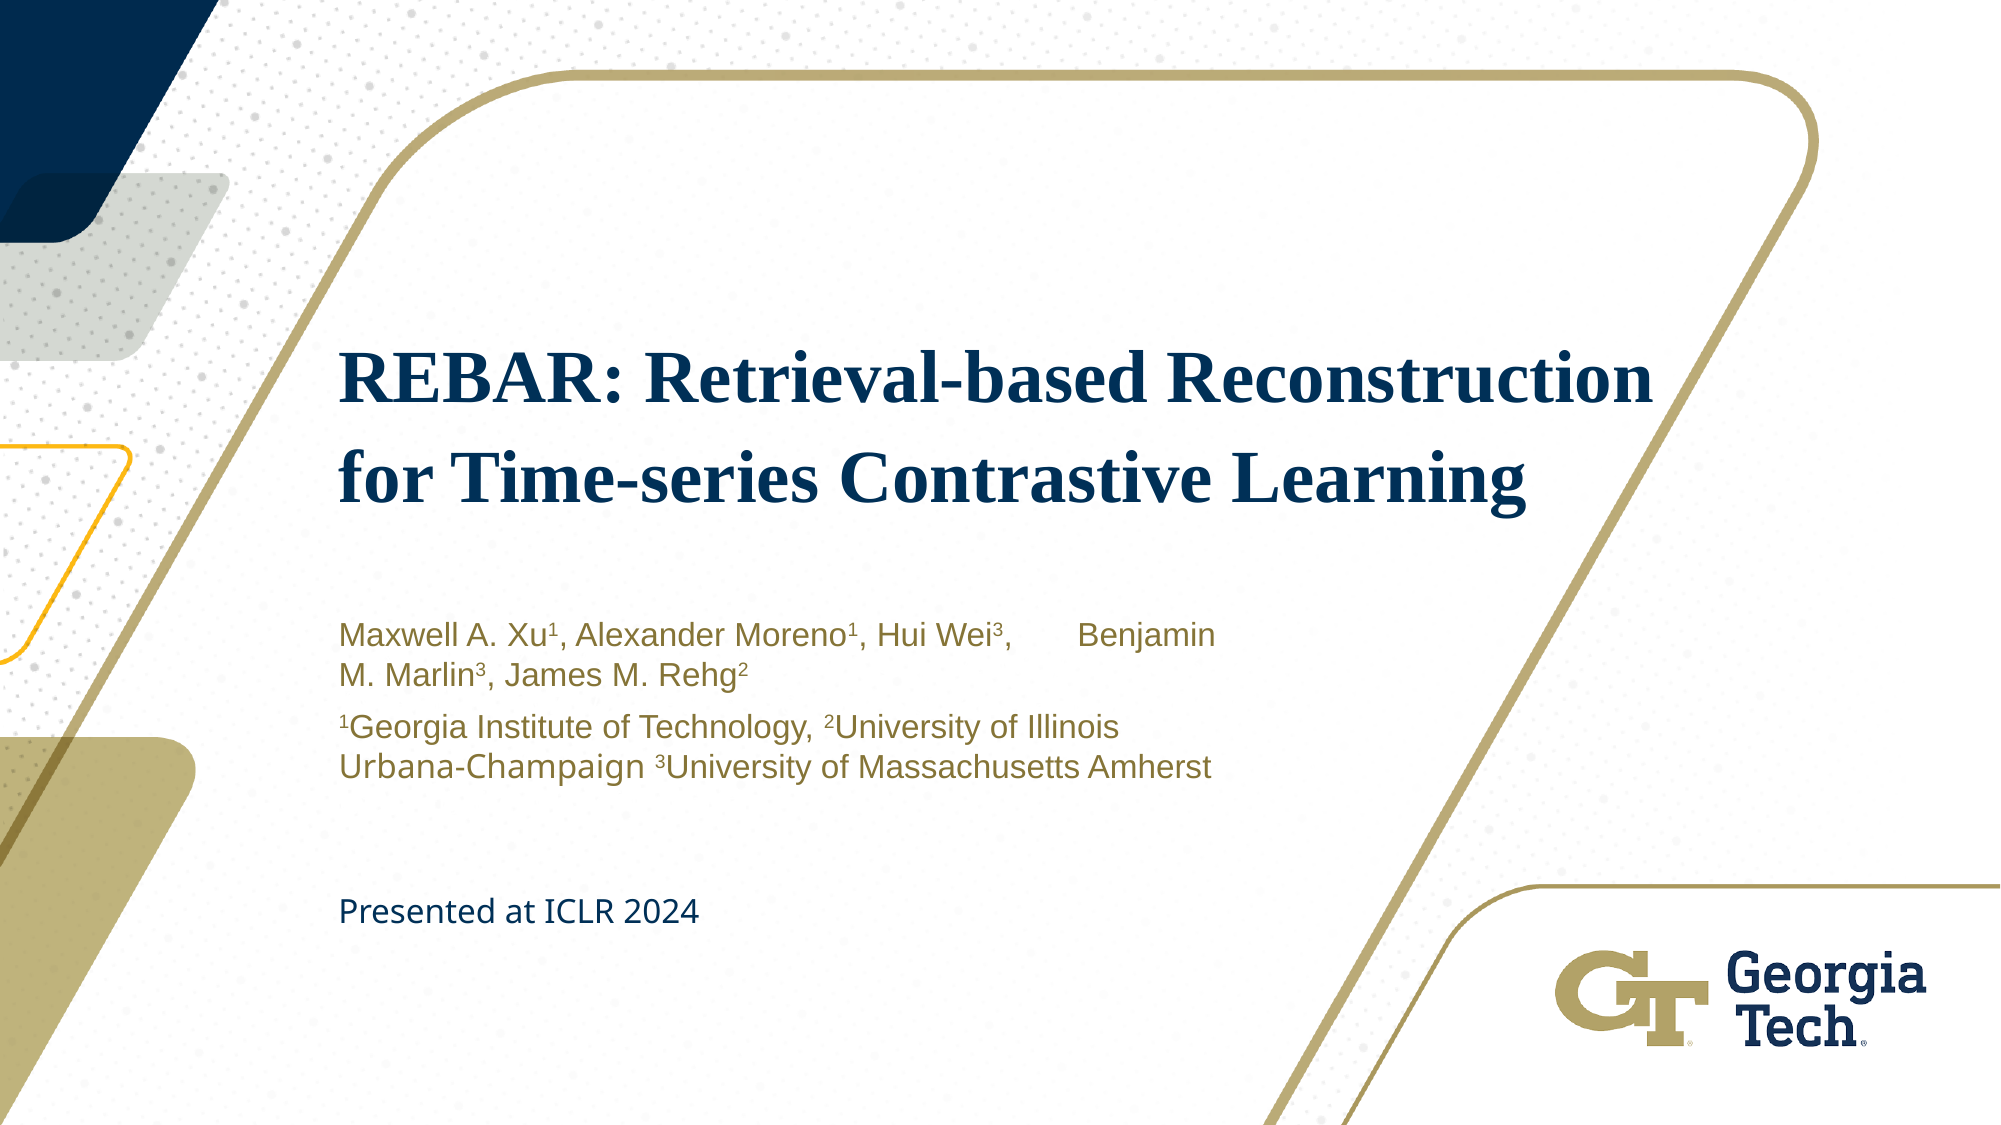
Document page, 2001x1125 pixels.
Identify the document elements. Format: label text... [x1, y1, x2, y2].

title REBAR: Retrieval-based Reconstruction for Time-series Contrastive Learning [323, 54, 1769, 525]
text_box Maxwell A. Xu1, Alexander Moreno2, Supriya Nagesh1, V. Burak Aydemir1, David W. Wetter3, Santosh Kumar4, James M. Rehg1 1Georgia Institute of Technology, 2Luminous Computing, 3University of Utah, 4University of Memphis Presented at ICLR 2024 [323, 633, 1431, 1035]
picture [0, 0, 2001, 1125]
subtitle Maxwell A. Xu1, Alexander Moreno1, Hui Wei3, Benjamin M. Marlin3, James M. Rehg2 1Georgia Institute of Technology, 2University of Illinois Urbana-Champaign 3University of Massachusetts Amherst [323, 605, 1232, 843]
